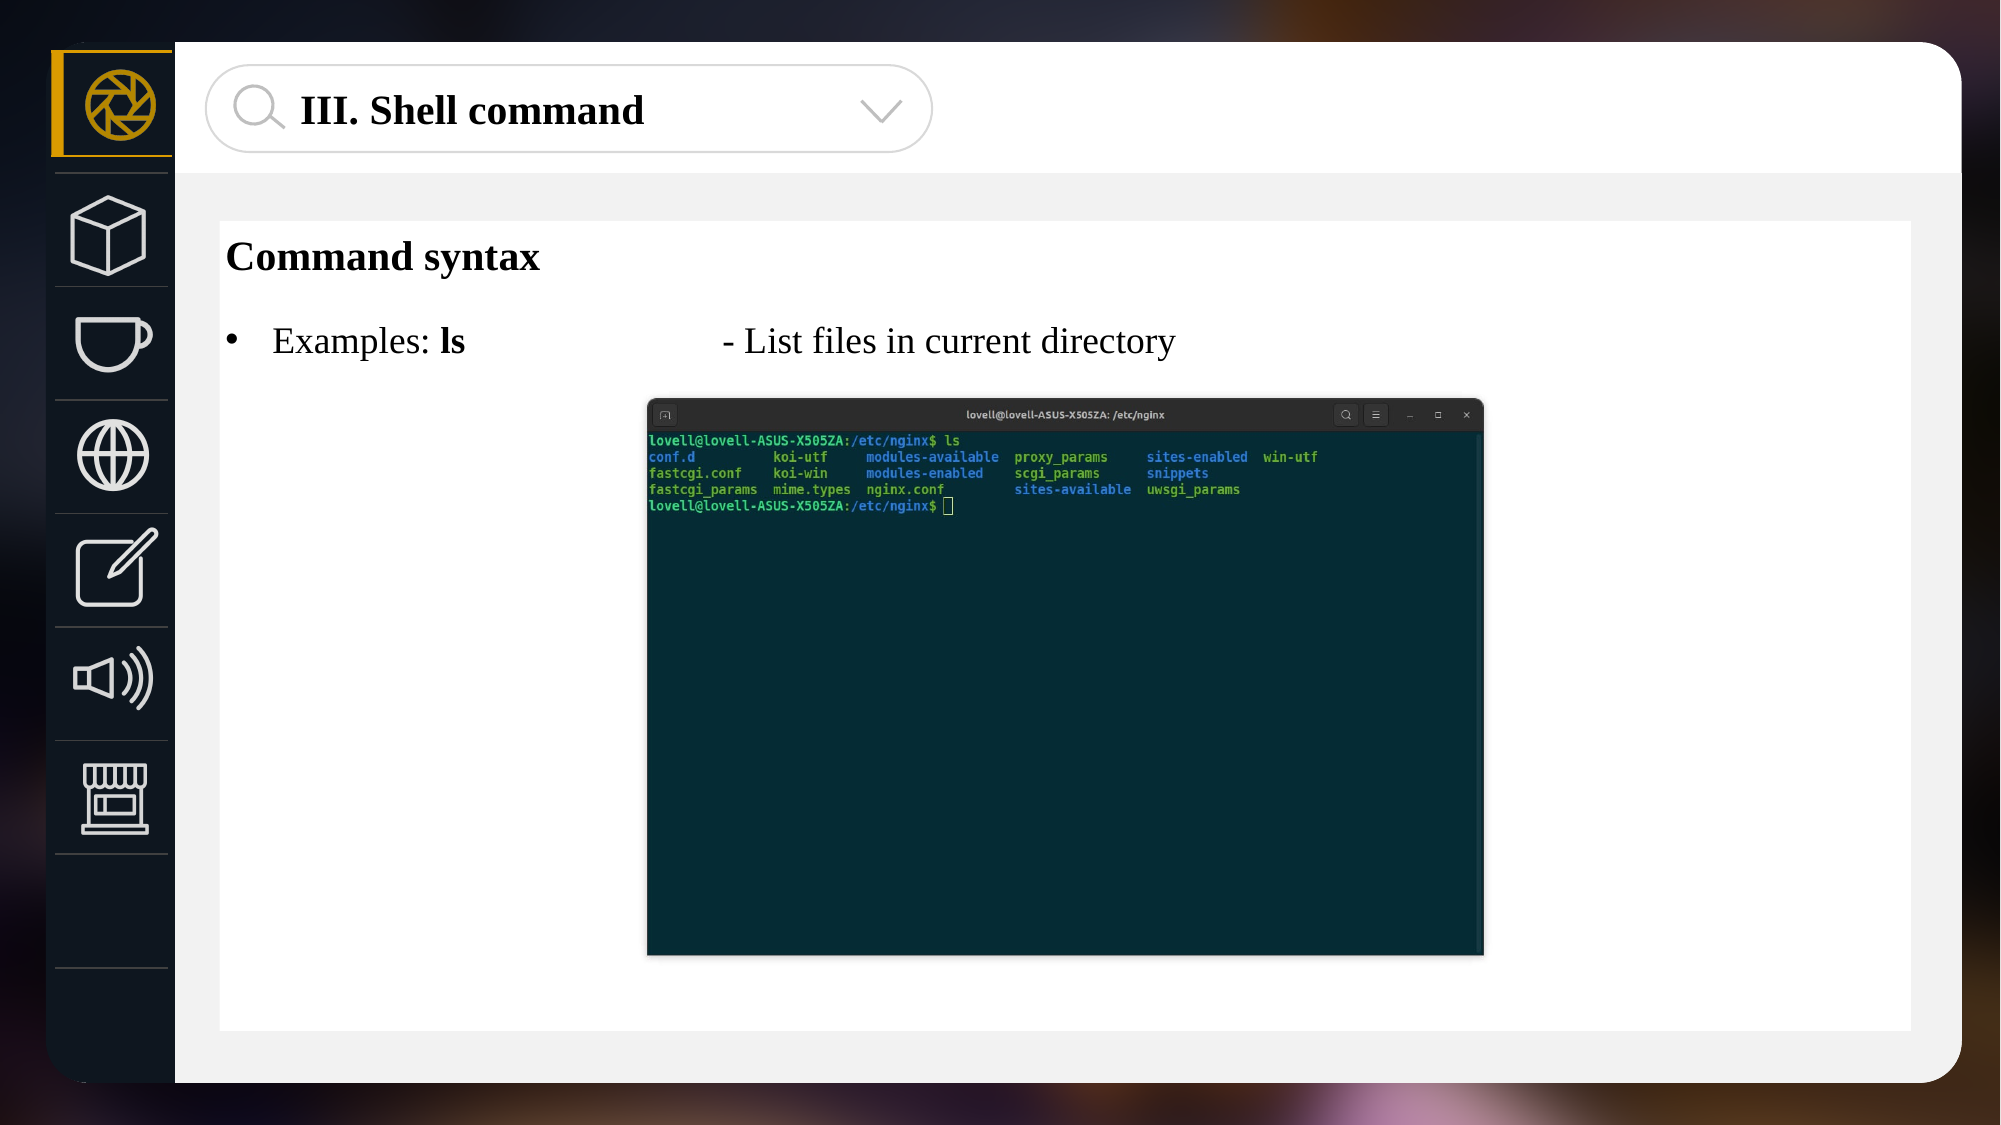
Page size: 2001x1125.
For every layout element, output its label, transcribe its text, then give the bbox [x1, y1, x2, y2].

picture [0, 0, 2001, 1125]
text_box Command syntax [210, 220, 1902, 286]
text_box III. Shell command [285, 75, 1003, 141]
text_box The proxy configured on this screen is used for accessing the package repository and the snap store both in the installer environment and in the installed system. [219, 220, 1912, 1032]
text_box Examples: ls - List files in current directory [210, 286, 1902, 369]
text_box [51, 40, 185, 170]
